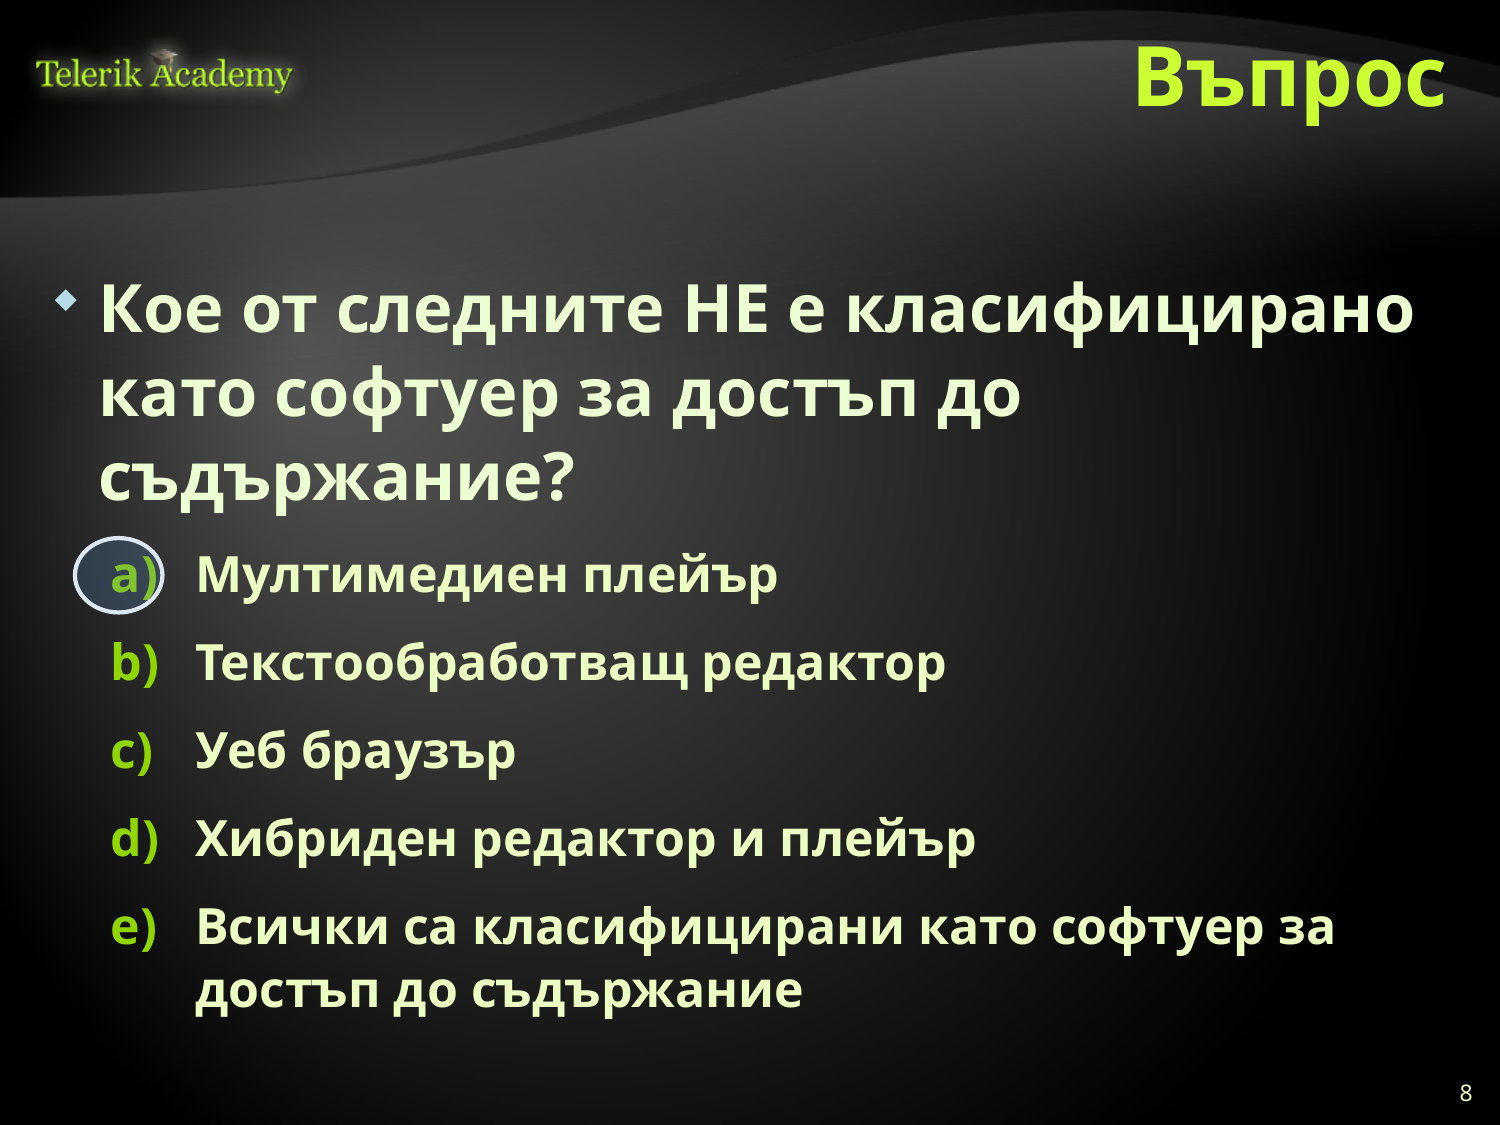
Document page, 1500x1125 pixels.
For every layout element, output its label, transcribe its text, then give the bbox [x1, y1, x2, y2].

title Въпрос [300, 12, 1463, 149]
picture [0, 0, 1500, 1125]
list Кое от следните НЕ е класифицирано като софтуер за достъп до съдържание? Мултимедиен плейър Текстообработващ редактор Уеб браузър Хибриден редактор и плейър Всички са класифицирани като софтуер за достъп до съдържание [37, 149, 1463, 1075]
slide_number 8 [1412, 1074, 1488, 1113]
text_box [72, 535, 165, 615]
